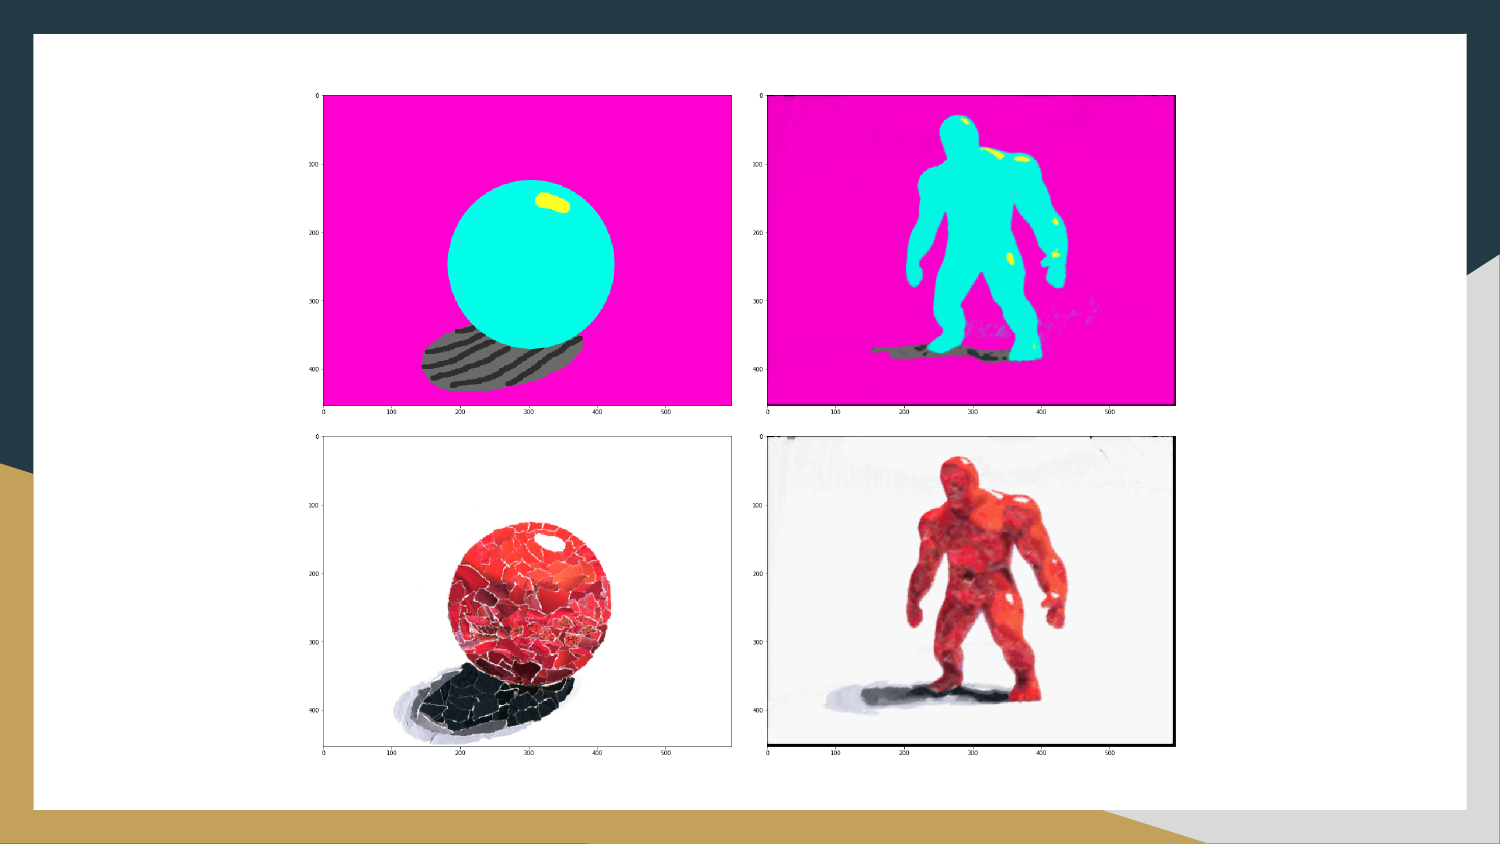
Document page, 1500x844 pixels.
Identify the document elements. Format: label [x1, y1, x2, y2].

picture [304, 430, 737, 760]
picture [748, 430, 1181, 760]
picture [748, 88, 1181, 419]
picture [304, 88, 737, 419]
